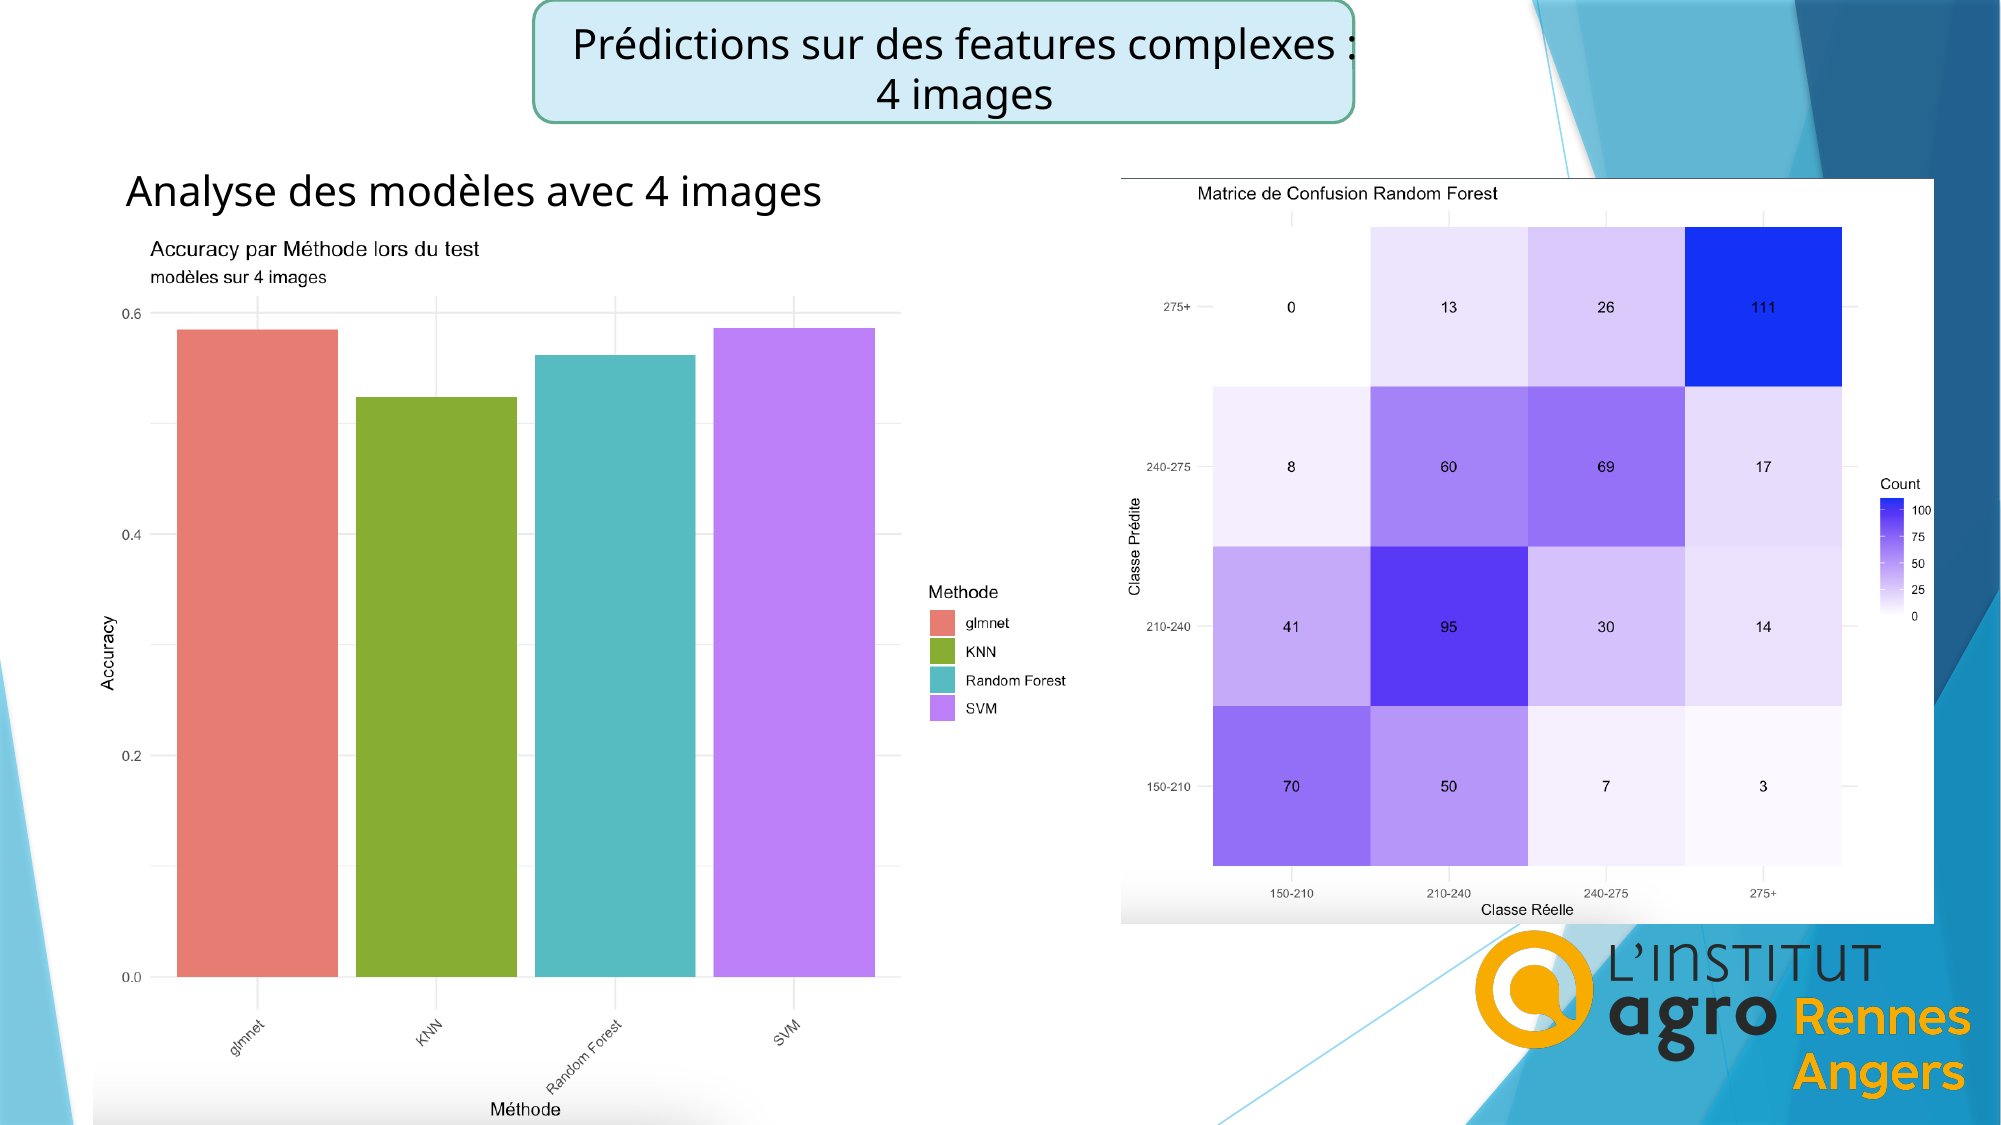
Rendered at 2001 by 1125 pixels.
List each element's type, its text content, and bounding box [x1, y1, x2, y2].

picture [93, 232, 1080, 1125]
text_box Prédictions sur des features complexes : 4 images [450, 9, 1480, 179]
picture [1121, 177, 2001, 1125]
title Analyse des modèles avec 4 images [110, 157, 892, 231]
